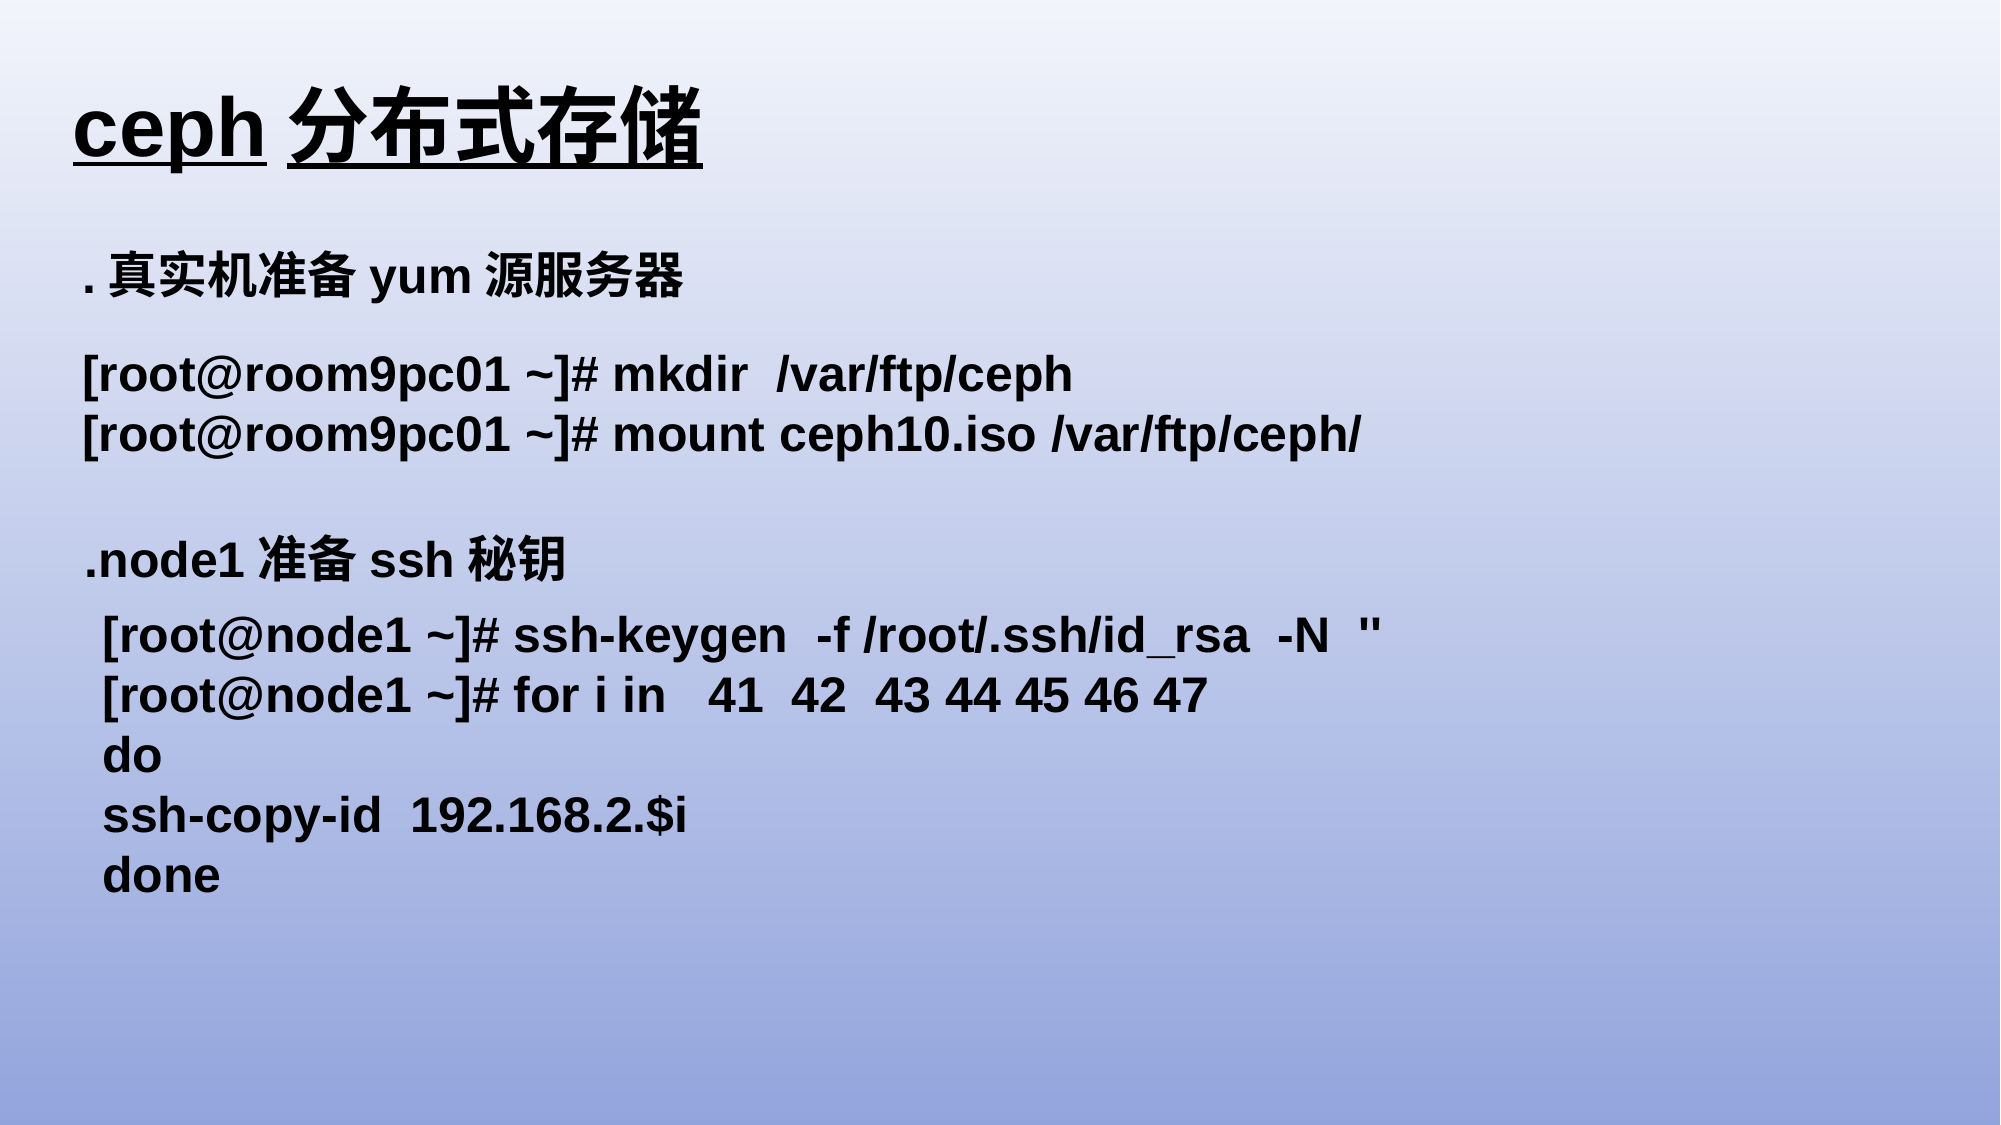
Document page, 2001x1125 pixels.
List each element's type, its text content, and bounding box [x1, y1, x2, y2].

text_box [root@node1 ~]# ssh-keygen -f /root/.ssh/id_rsa -N '' [root@node1 ~]# for i in 41 42 43 44 45 46 47 do ssh-copy-id 192.168.2.$i done [87, 595, 1665, 910]
text_box .真实机准备yum源服务器 [67, 236, 700, 312]
text_box ceph分布式存储 [58, 66, 718, 181]
text_box [root@room9pc01 ~]# mkdir /var/ftp/ceph [root@room9pc01 ~]# mount ceph10.iso /var/ftp/ceph/ [67, 333, 1514, 469]
text_box .node1准备ssh秘钥 [69, 519, 583, 595]
